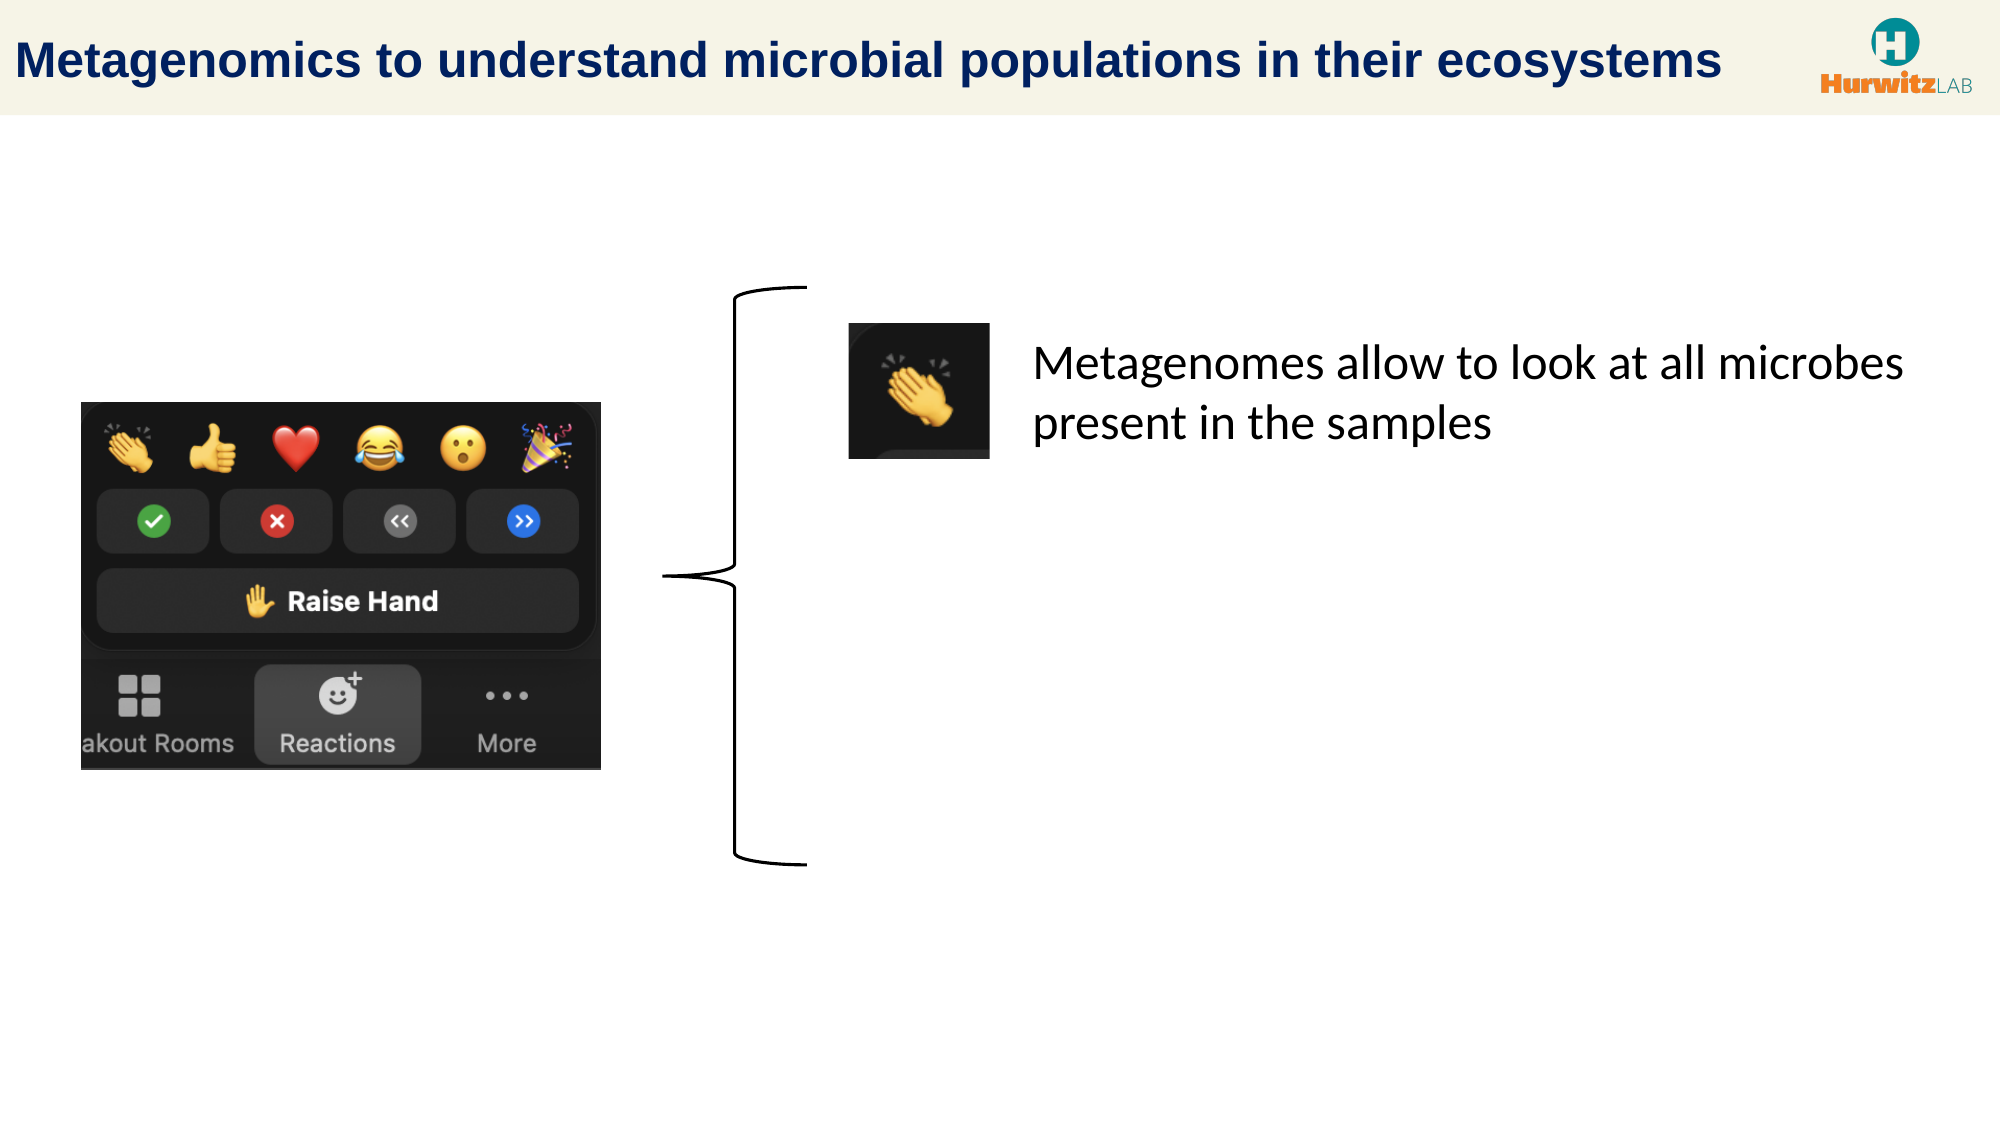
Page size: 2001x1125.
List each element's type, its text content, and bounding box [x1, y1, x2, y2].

picture [848, 323, 990, 459]
picture [1813, 0, 2000, 152]
picture [81, 402, 601, 770]
text_box Metagenomes allow to look at all microbes present in the samples [1017, 321, 1951, 457]
text_box [662, 285, 807, 867]
text_box Metagenomics to understand microbial populations in their ecosystems [0, 0, 1813, 116]
